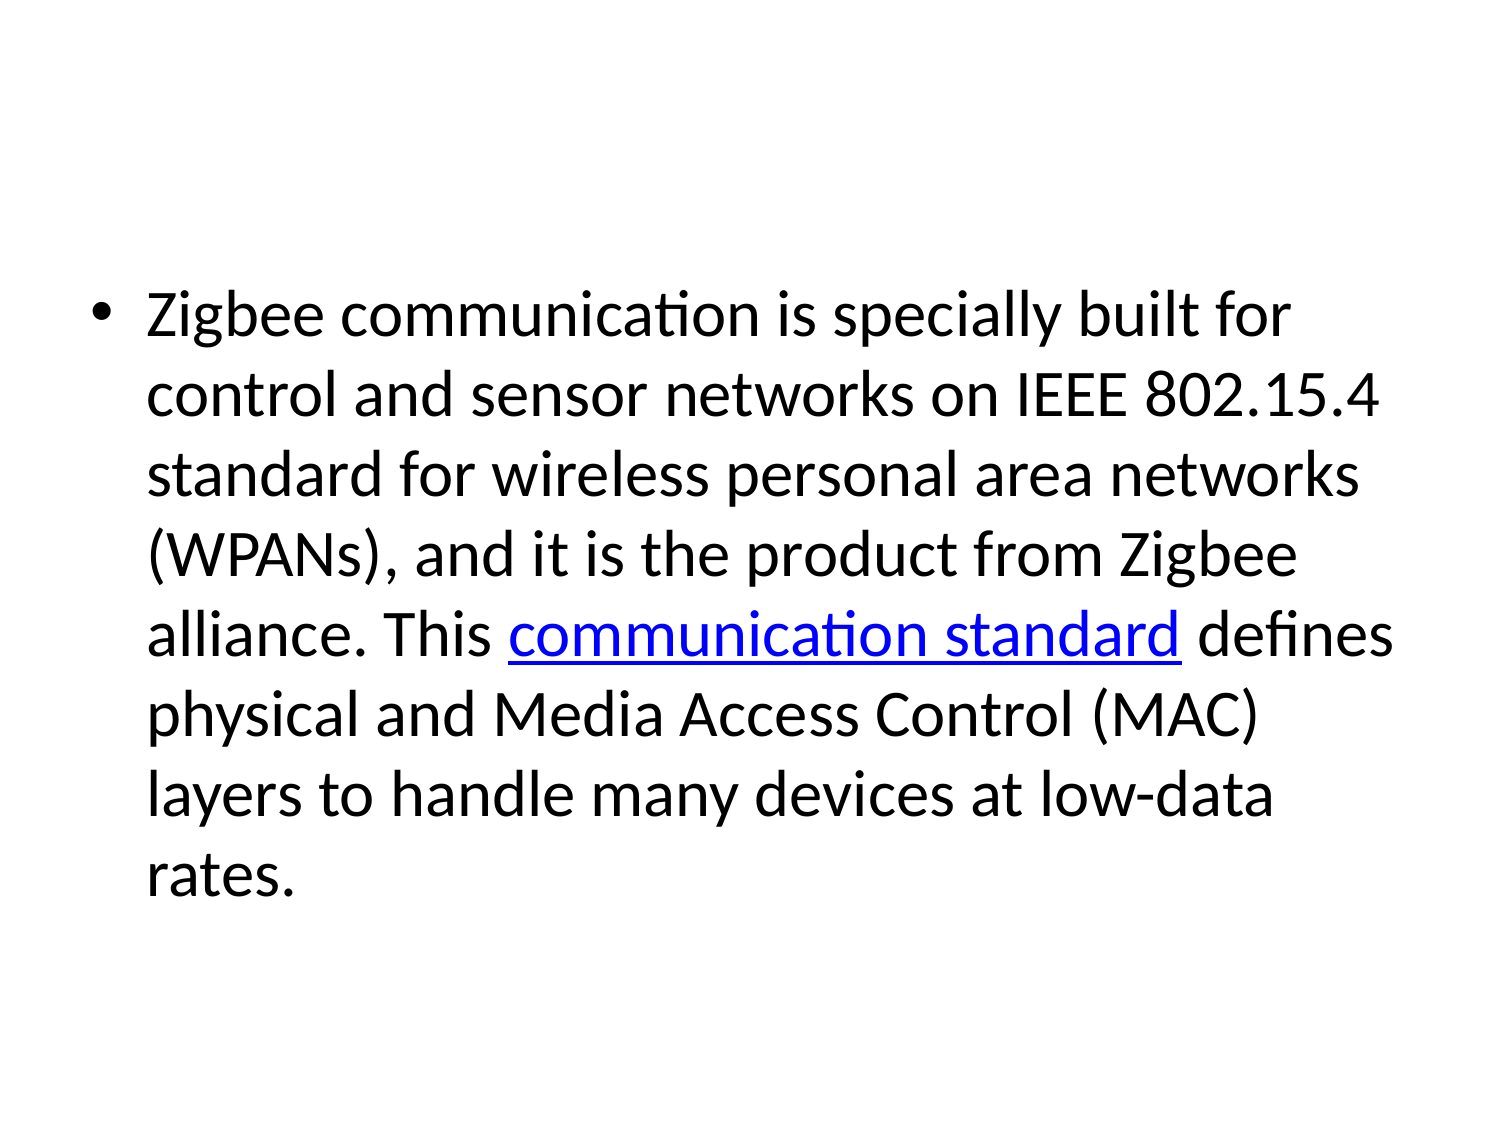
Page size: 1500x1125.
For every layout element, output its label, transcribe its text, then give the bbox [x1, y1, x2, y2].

list Zigbee communication is specially built for control and sensor networks on IEEE 802.15.4 standard for wireless personal area networks (WPANs), and it is the product from Zigbee alliance. This communication standard defines physical and Media Access Control (MAC) layers to handle many devices at low-data rates. [75, 262, 1425, 1005]
